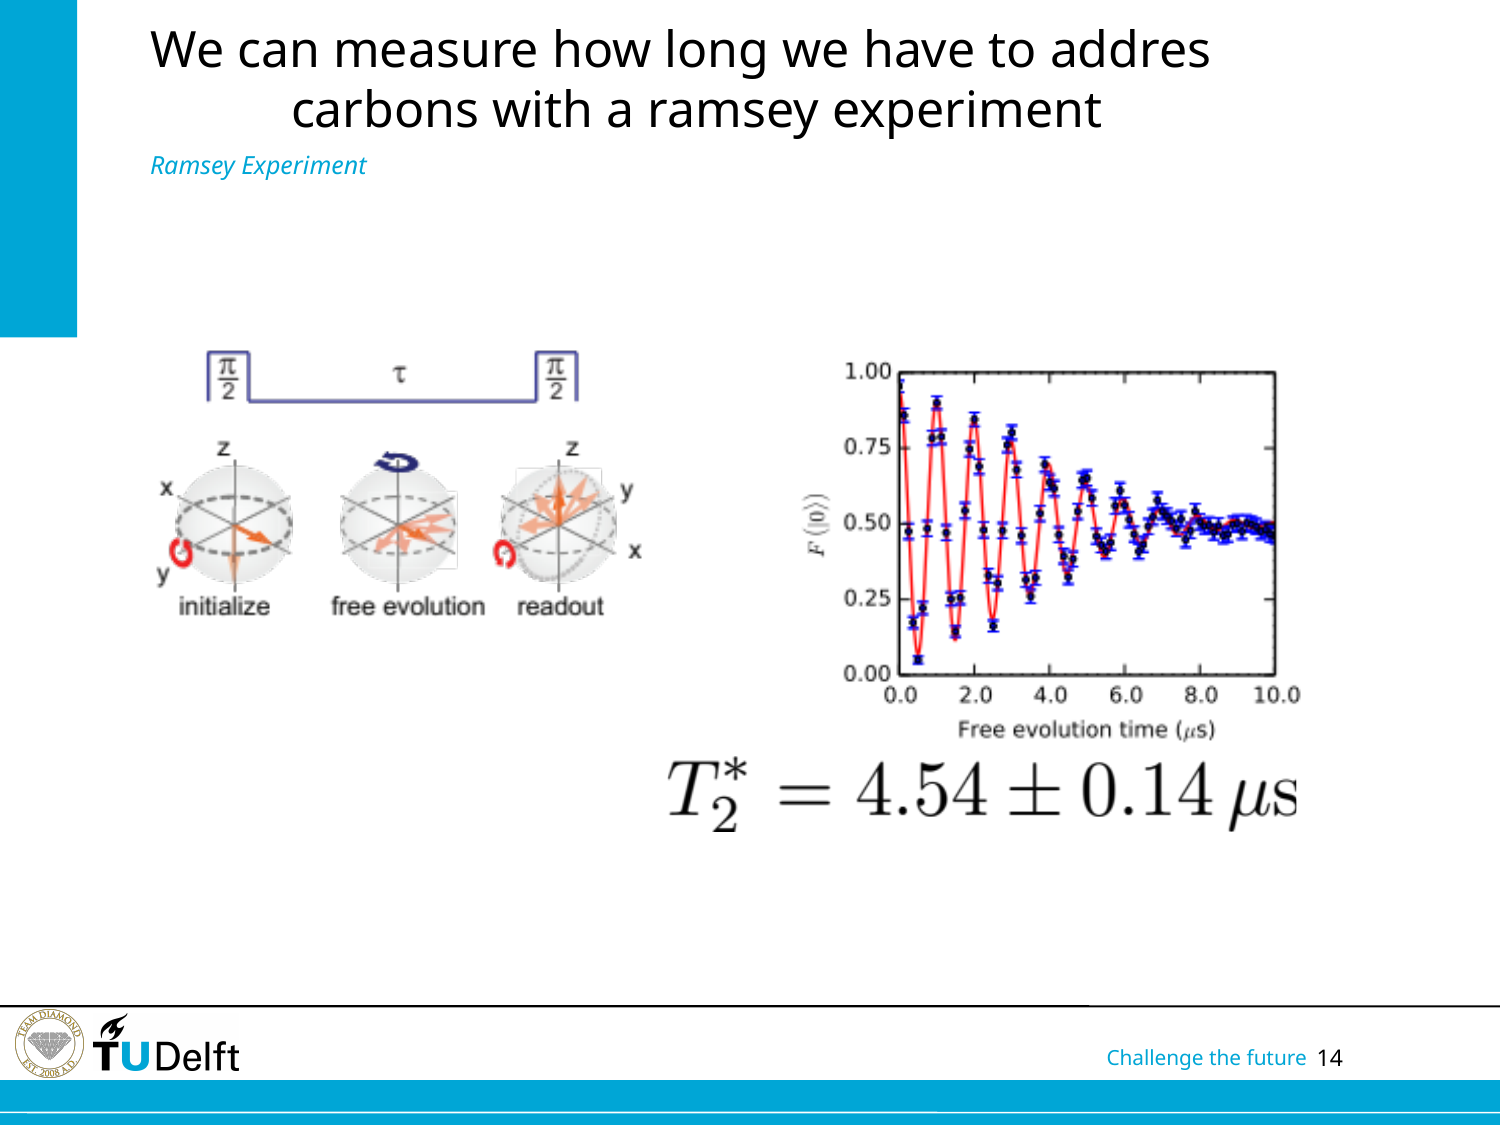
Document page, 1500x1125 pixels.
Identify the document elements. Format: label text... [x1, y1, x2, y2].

picture [15, 1009, 84, 1078]
title We can measure how long we have to addres carbons with a ramsey experiment [150, 12, 1325, 138]
picture [666, 342, 1316, 833]
list Ramsey Experiment [150, 139, 1328, 180]
picture [93, 1013, 239, 1071]
picture [150, 342, 643, 622]
